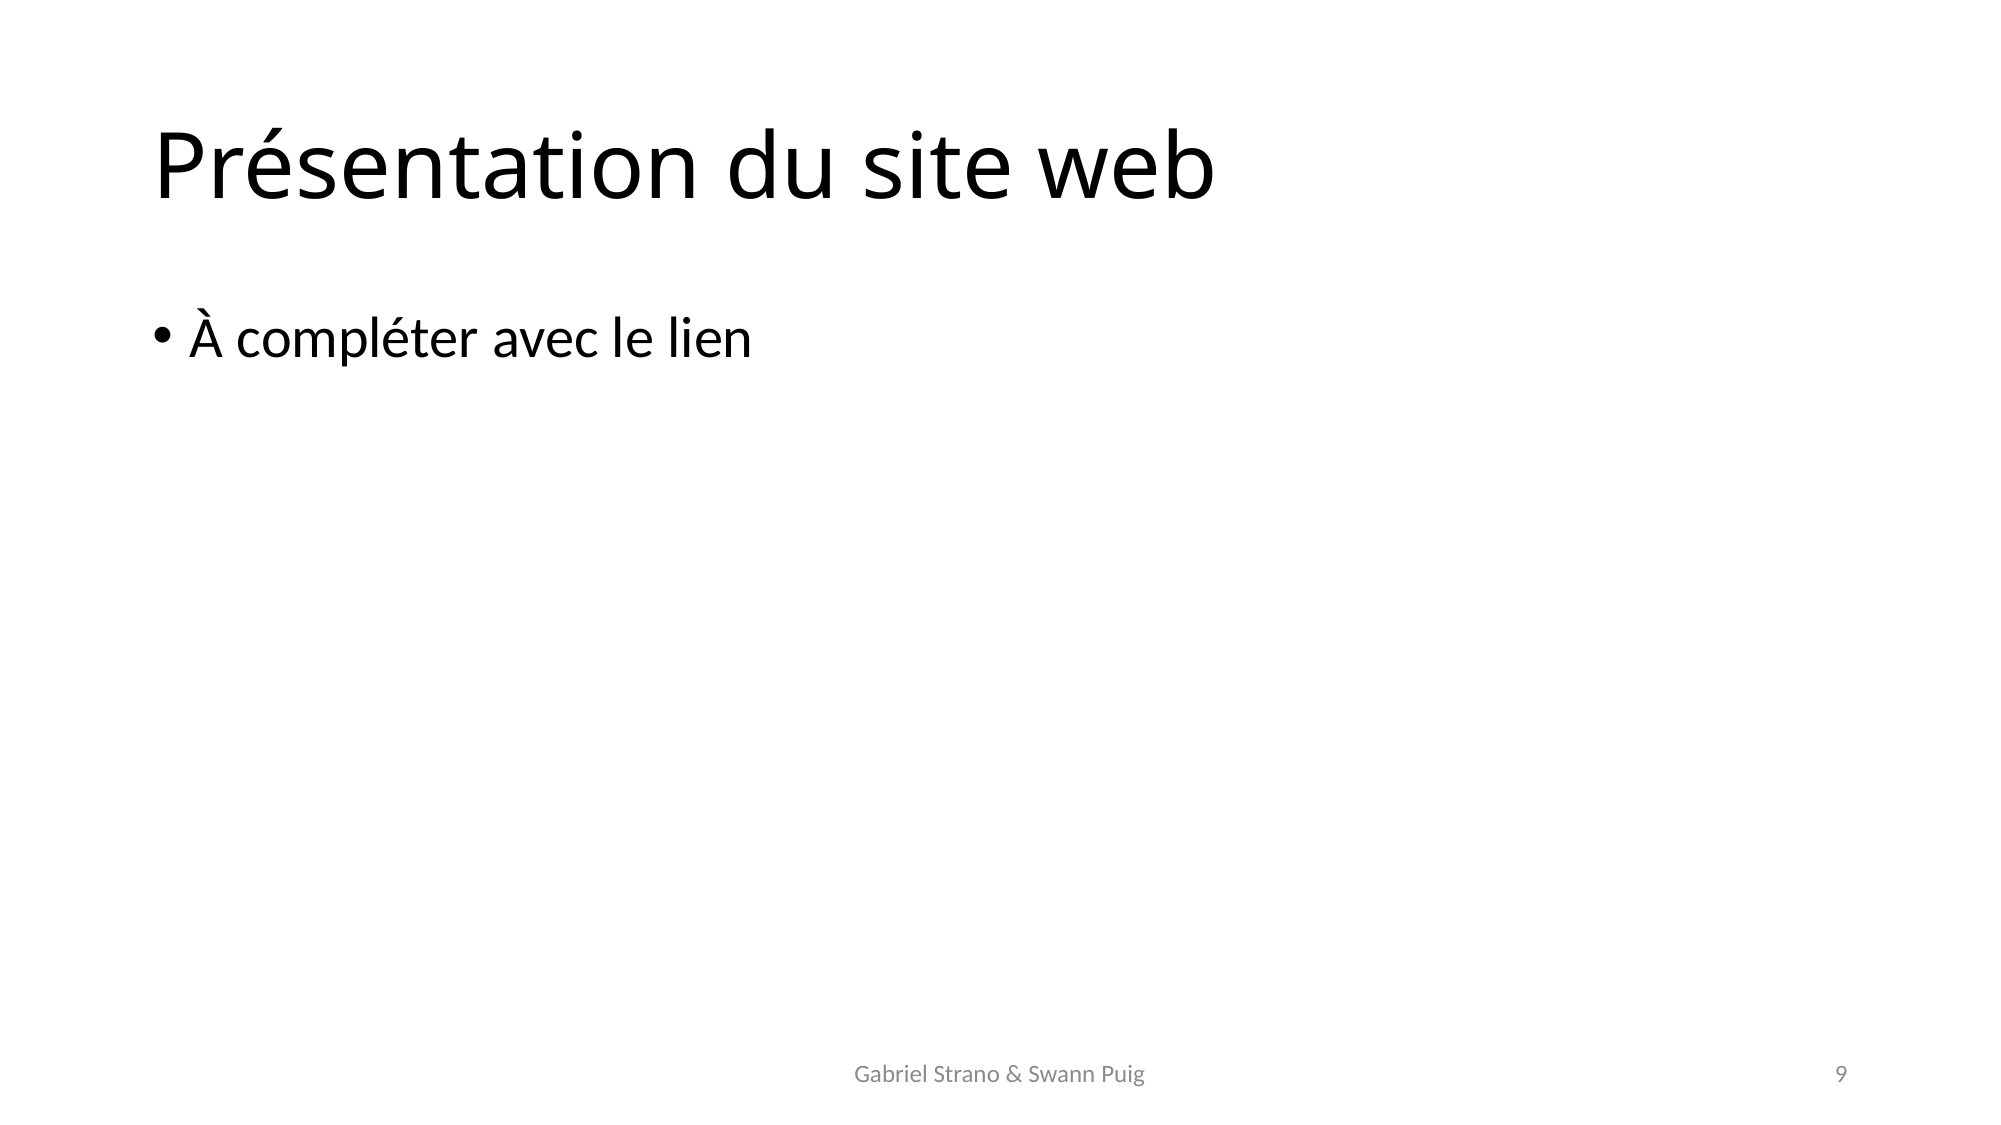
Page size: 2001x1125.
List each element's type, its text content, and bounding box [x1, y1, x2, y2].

footer Gabriel Strano & Swann Puig [662, 1042, 1338, 1103]
title Présentation du site web [137, 59, 1863, 278]
slide_number 9 [1412, 1042, 1863, 1103]
list À compléter avec le lien [137, 299, 1863, 1014]
